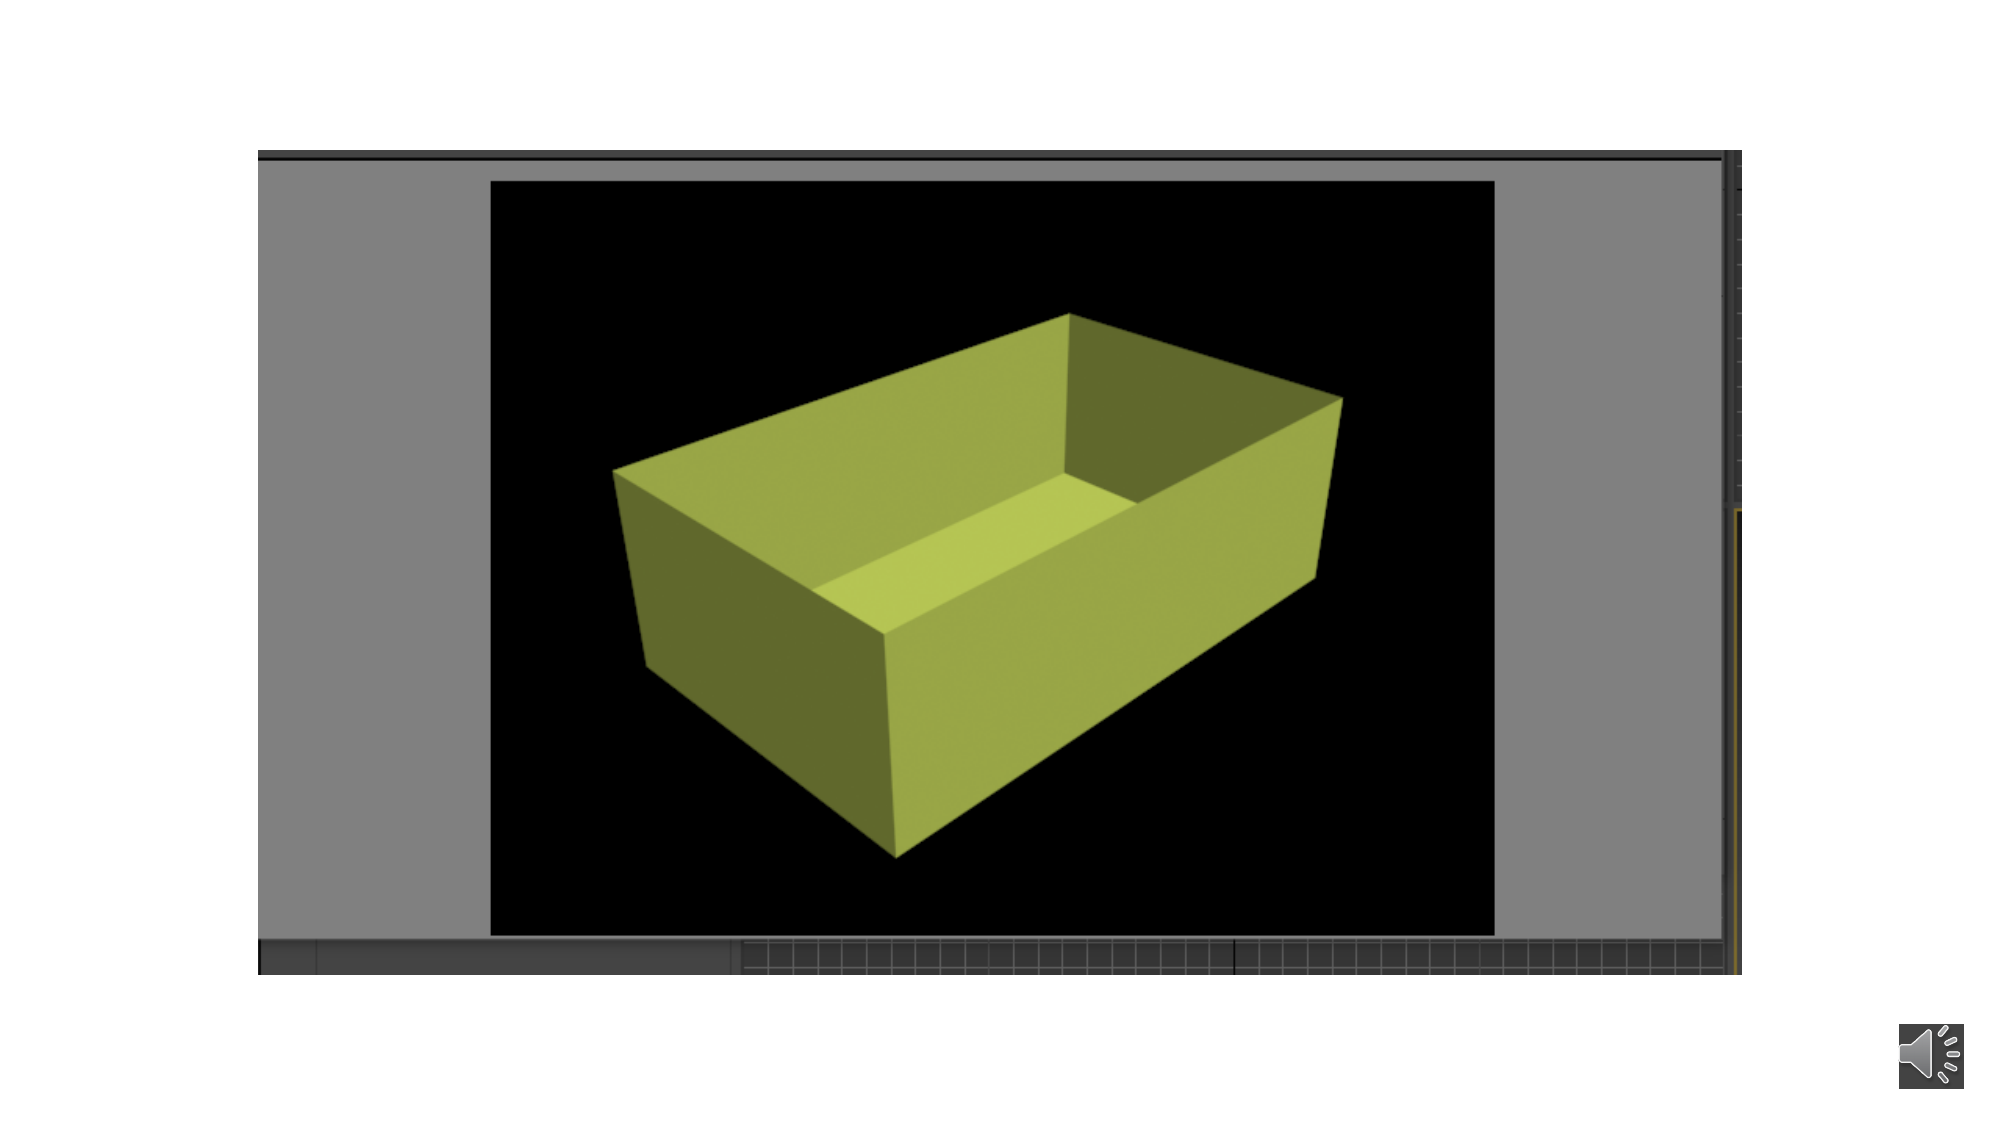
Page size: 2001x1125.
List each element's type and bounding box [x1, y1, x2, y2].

picture [1897, 1022, 1965, 1090]
picture [258, 150, 1742, 975]
